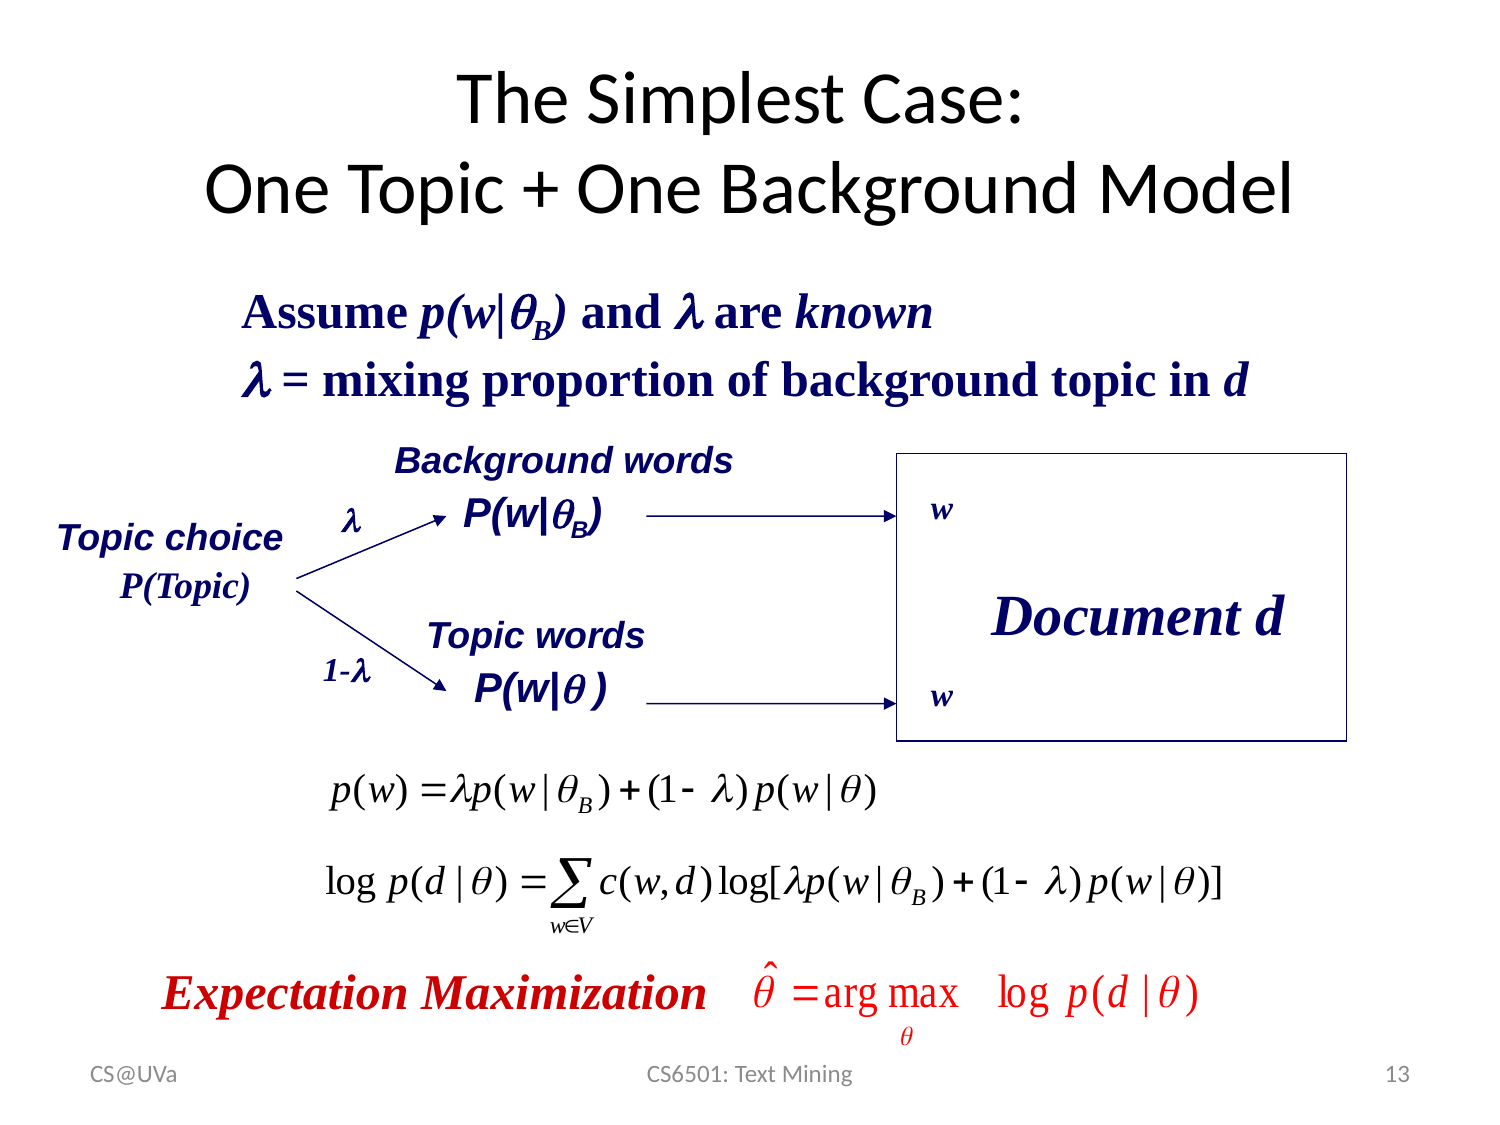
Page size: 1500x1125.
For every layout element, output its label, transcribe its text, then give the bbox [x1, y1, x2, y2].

slide_number CS@UVa [75, 1042, 425, 1103]
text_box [646, 453, 1347, 742]
footer CS6501: Text Mining [512, 1042, 988, 1103]
slide_number 13 [1074, 1042, 1425, 1103]
title The Simplest Case: One Topic + One Background Model [75, 45, 1425, 233]
text_box Assume p(w|B) and  are known  = mixing proportion of background topic in d [226, 270, 1365, 414]
text_box Expectation Maximization [146, 951, 746, 1027]
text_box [96, 428, 733, 720]
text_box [319, 764, 1229, 942]
text_box Topic choice [41, 505, 91, 565]
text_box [747, 952, 1204, 1052]
